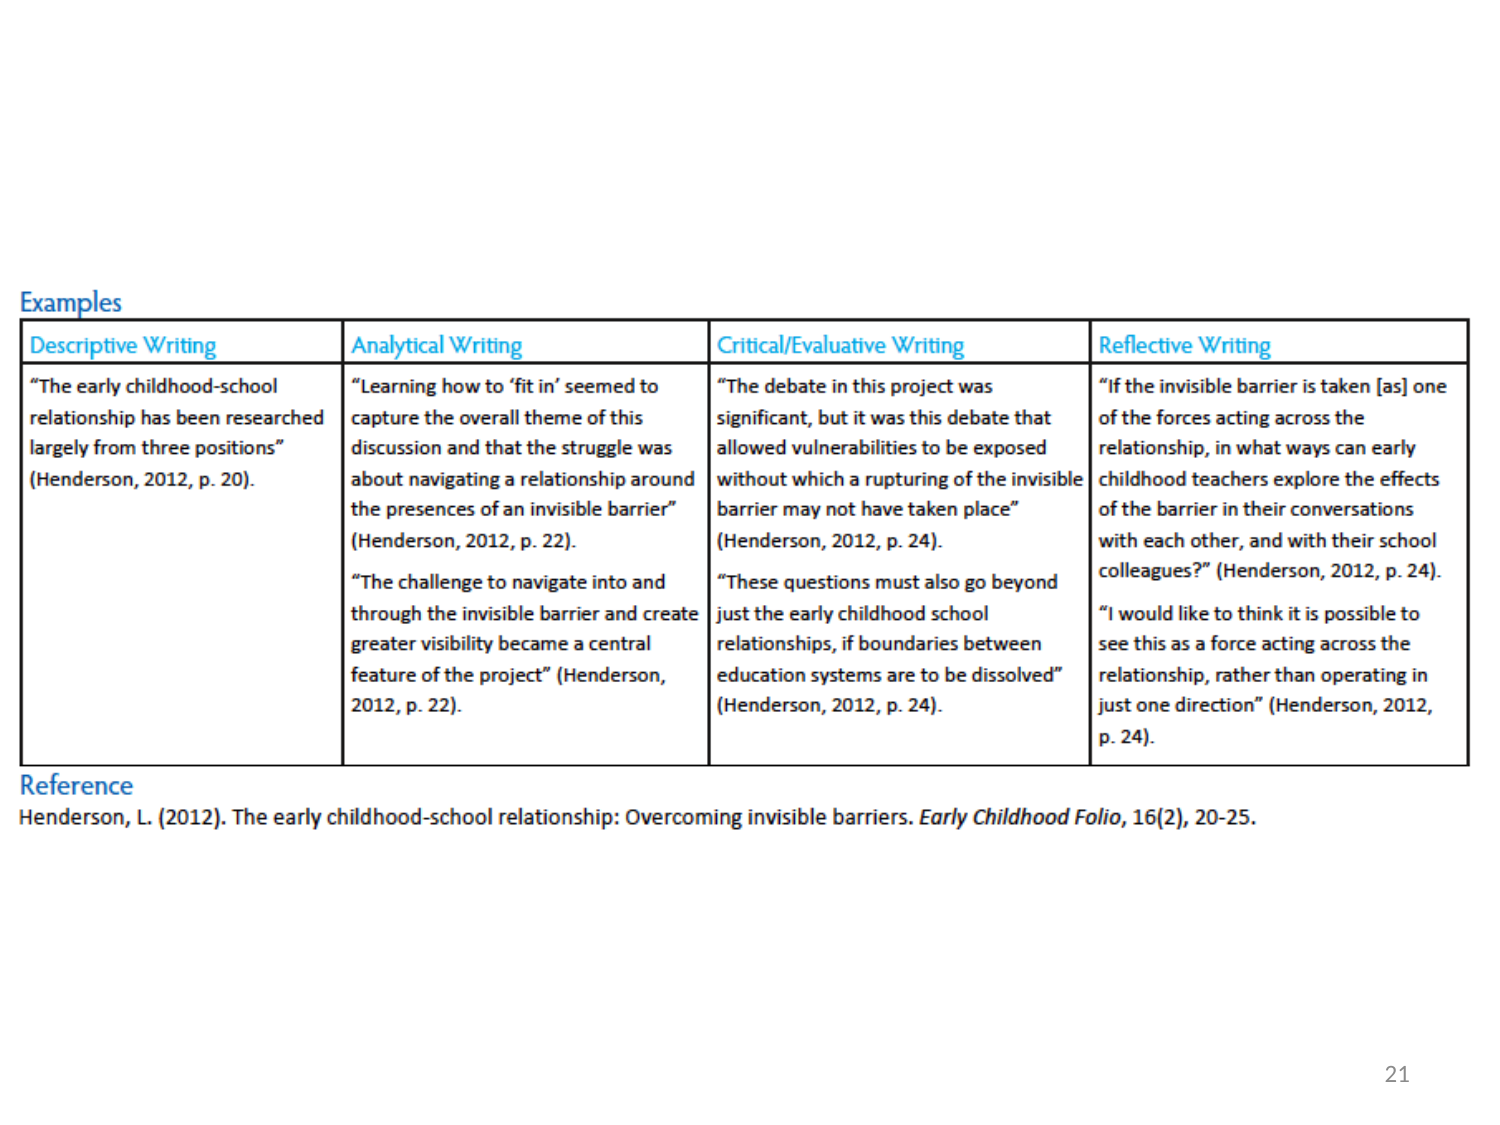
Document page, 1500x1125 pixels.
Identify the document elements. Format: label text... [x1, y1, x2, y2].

picture [0, 272, 1500, 853]
slide_number 21 [1074, 1042, 1425, 1103]
